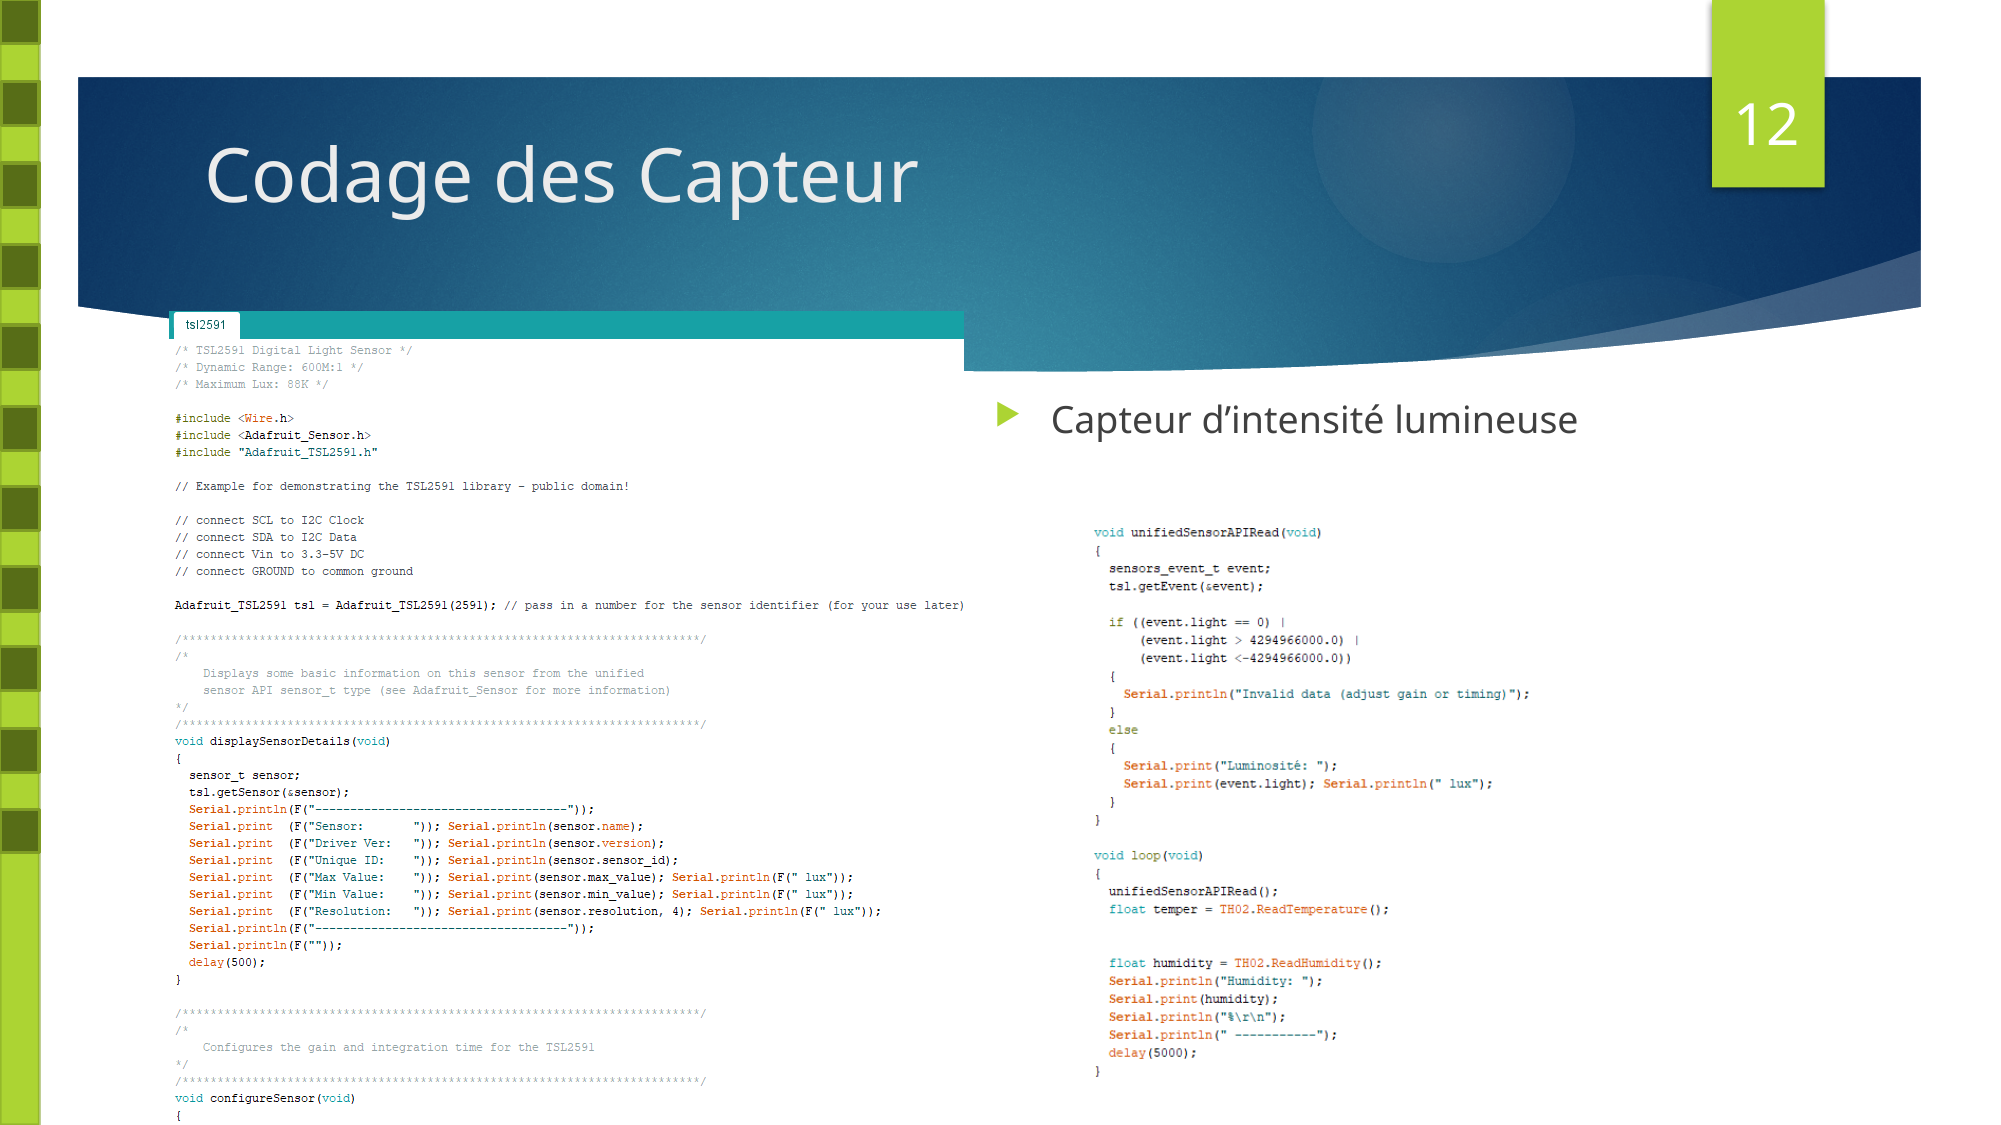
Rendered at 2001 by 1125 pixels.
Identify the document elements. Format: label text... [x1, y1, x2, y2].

text_box [0, 209, 41, 243]
text_box [0, 452, 41, 485]
text_box [0, 613, 41, 645]
text_box [0, 405, 41, 452]
text_box [0, 692, 41, 727]
title Codage des Capteur [189, 159, 1627, 276]
picture [1092, 508, 1538, 1080]
text_box [0, 323, 41, 371]
text_box [0, 371, 41, 405]
text_box [0, 127, 41, 161]
text_box [0, 45, 41, 80]
text_box [0, 80, 41, 127]
slide_number 12 [1698, 48, 1836, 175]
text_box [0, 532, 41, 565]
text_box [0, 727, 41, 774]
text_box [0, 290, 41, 323]
text_box [0, 0, 41, 45]
text_box [0, 161, 41, 209]
list Capteur d’intensité lumineuse [979, 388, 2000, 949]
text_box [0, 854, 41, 1125]
text_box [0, 565, 41, 613]
text_box [0, 808, 41, 854]
text_box [0, 774, 41, 808]
text_box [0, 243, 41, 290]
picture [168, 311, 964, 1125]
text_box [0, 645, 41, 692]
text_box [0, 485, 41, 532]
